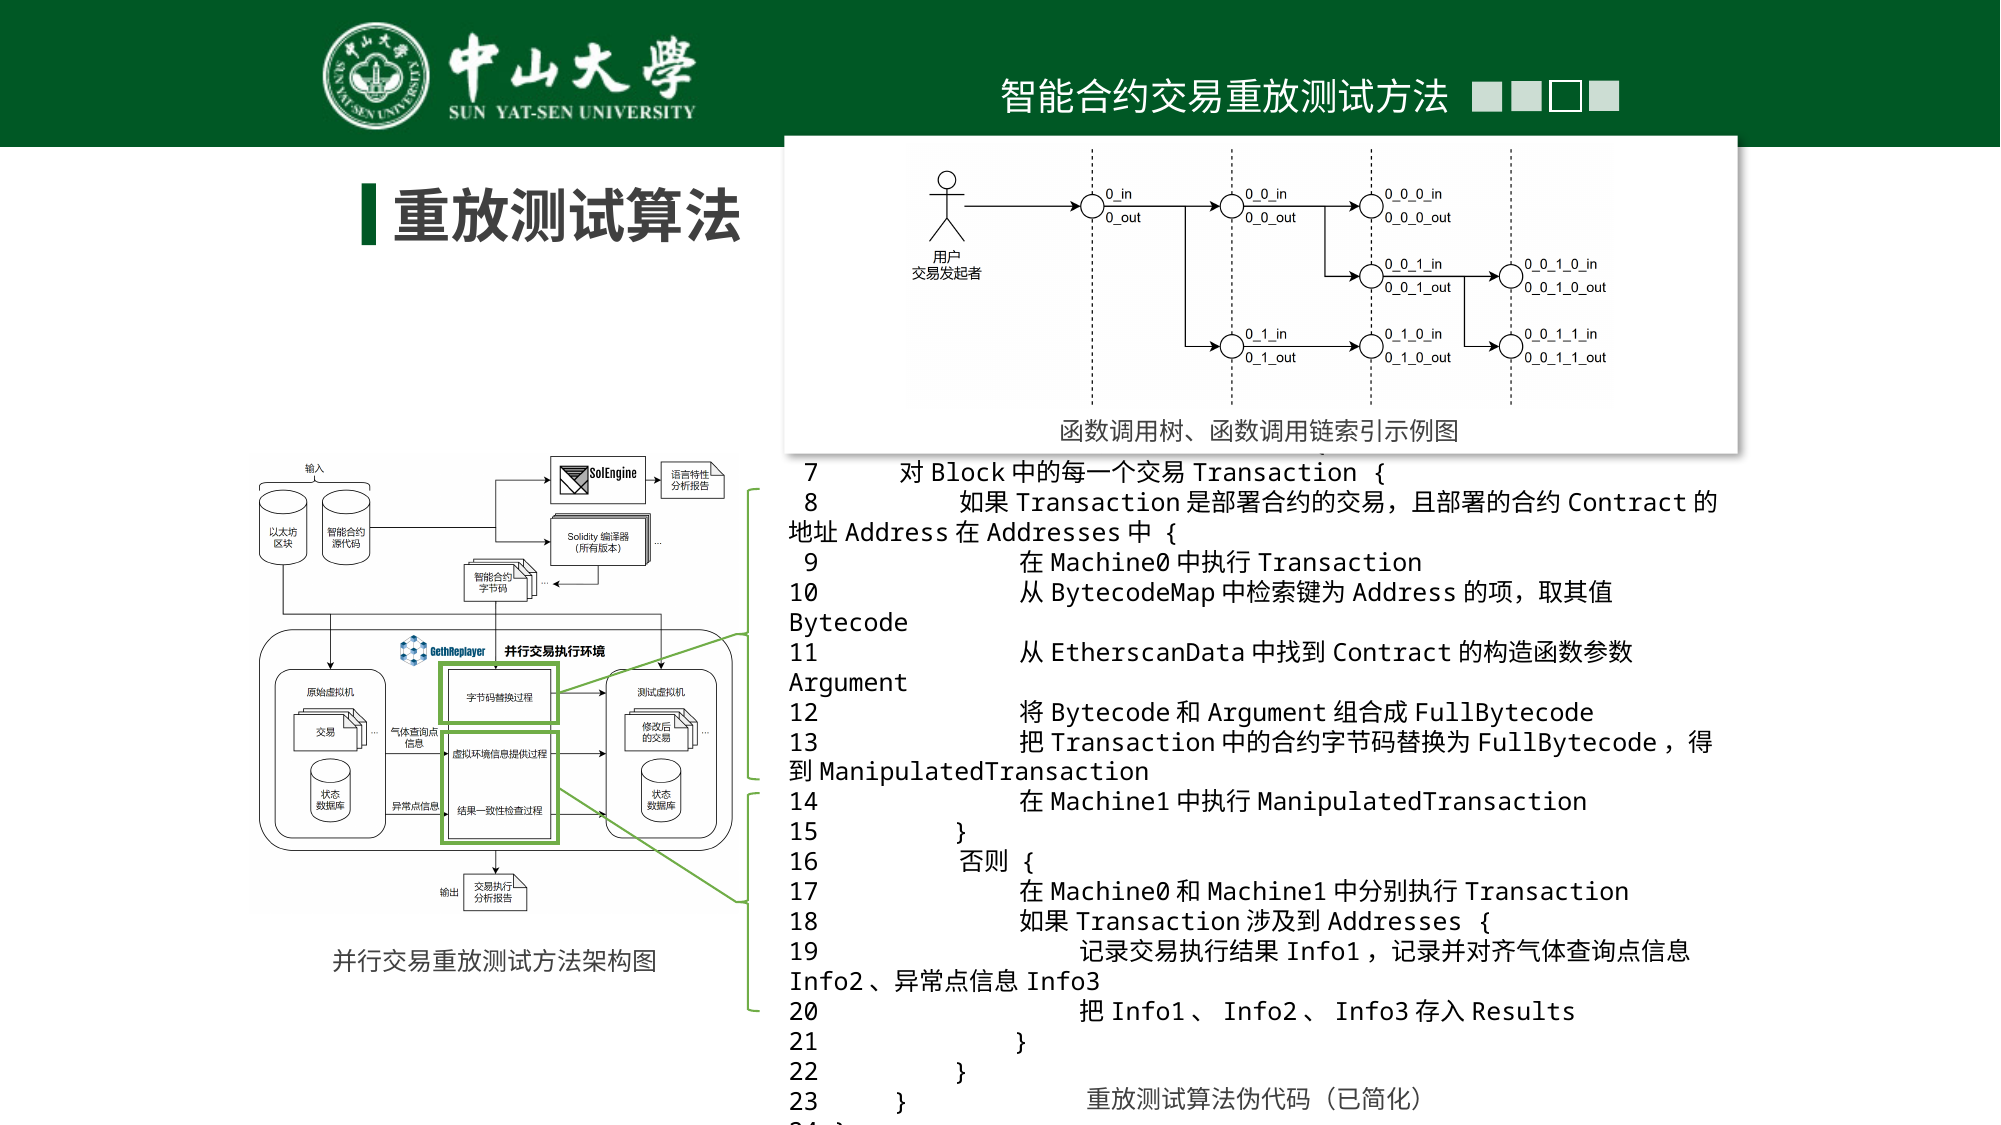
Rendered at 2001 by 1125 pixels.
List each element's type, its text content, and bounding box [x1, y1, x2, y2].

text_box [361, 182, 377, 246]
text_box [739, 488, 760, 780]
text_box 重放测试算法伪代码（已简化） [773, 1075, 1750, 1121]
text_box [739, 792, 760, 1012]
text_box 重放测试算法 [378, 171, 758, 257]
text_box 并行交易重放测试方法架构图 [259, 937, 731, 983]
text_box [0, 0, 2000, 147]
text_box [558, 634, 737, 694]
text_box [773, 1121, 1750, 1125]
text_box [784, 147, 1738, 454]
text_box 输入：以太坊区块列表Blocks，被测智能合约的源代码列表Contracts 输出：交易信息列表Results 1 将Contracts的地址记录为受监控的合约地址列表Addresses 2 从Etherscan平台上根据Addresses获取所有合约的编译器版本号、部署时的构造函数参数，得到数据集EtherscanData 3 计算修改后的合约字节码字典BytecodeMap 4 初始化原始虚拟机Machine0和测试虚拟机Machine1 5 初始化交易信息列表Results为空 6 对Blocks中的每一个以太坊区块Block { 7 对Block中的每一个交易Transaction { 8 如果Transaction是部署合约的交易，且部署的合约Contract的地址Address在Addresses中 { 9 在Machine0中执行Transaction 10 从BytecodeMap中检索键为Address的项，取其值Bytecode 11 从EtherscanData中找到Contract的构造函数参数Argument 12 将Bytecode和Argument组合成FullBytecode 13 把Transaction中的合约字节码替换为FullBytecode，得到ManipulatedTransaction 14 在Machine1中执行ManipulatedTransaction 15 } 16 否则 { 17 在Machine0和Machine1中分别执行Transaction 18 如果Transaction涉及到Addresses { 19 记录交易执行结果Info1，记录并对齐气体查询点信息Info2、异常点信息Info3 20 把Info1、Info2、Info3存入Results 21 } 22 } 23 } 24 } [773, 149, 1750, 1075]
picture [249, 453, 739, 914]
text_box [558, 787, 737, 903]
